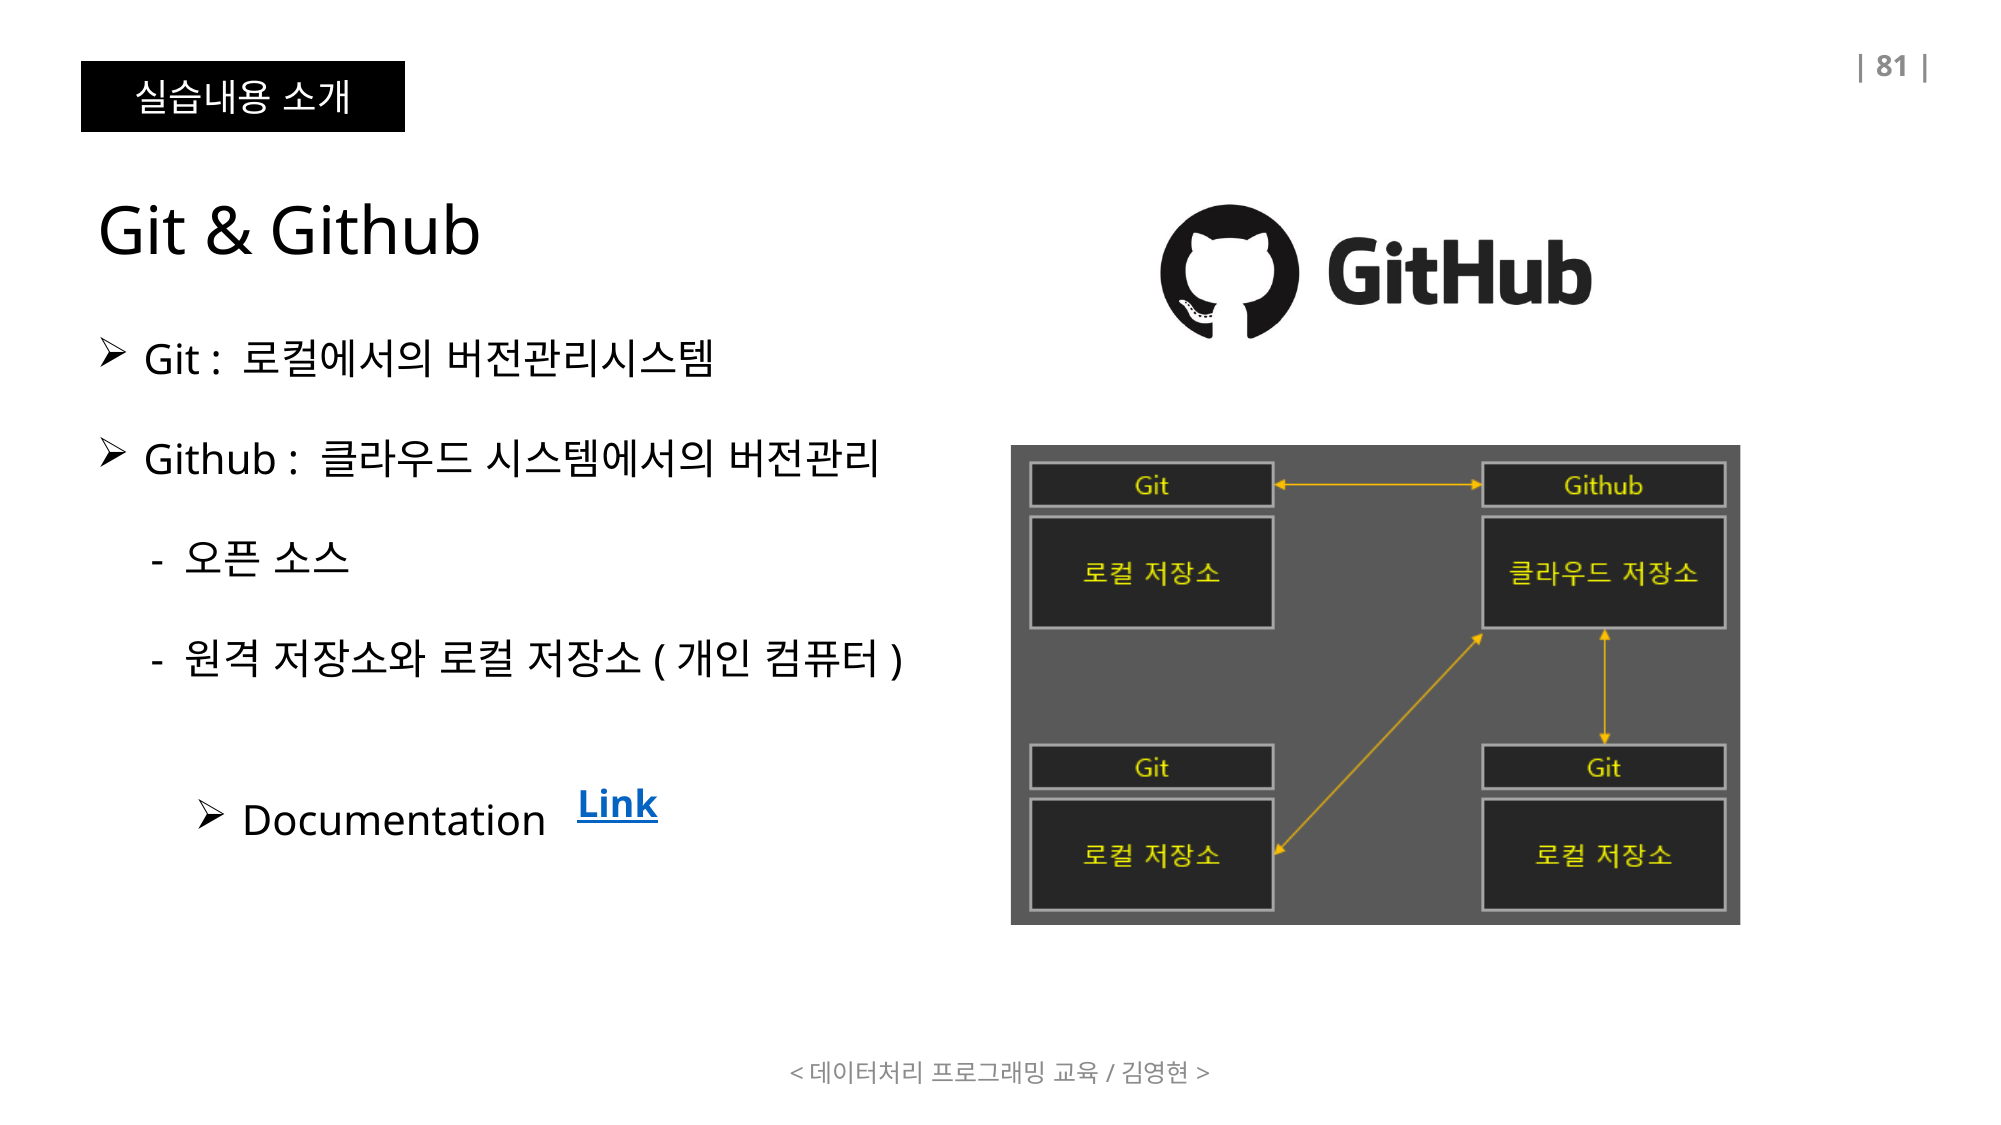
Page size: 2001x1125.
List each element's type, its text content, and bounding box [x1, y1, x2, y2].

picture [1010, 445, 1741, 925]
text_box Git : 로컬에서의 버전관리시스템 Github : 클라우드 시스템에서의 버전관리 - 오픈 소스 - 원격 저장소와 로컬 저장소(개인 컴퓨터) [82, 276, 973, 691]
picture [1113, 127, 1639, 423]
text_box Documentation [180, 736, 708, 852]
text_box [81, 61, 1543, 276]
text_box Link [562, 772, 683, 838]
slide_number | 81 | [1497, 37, 1948, 98]
footer <데이터처리 프로그래밍 교육/김영현> [662, 1042, 1338, 1103]
